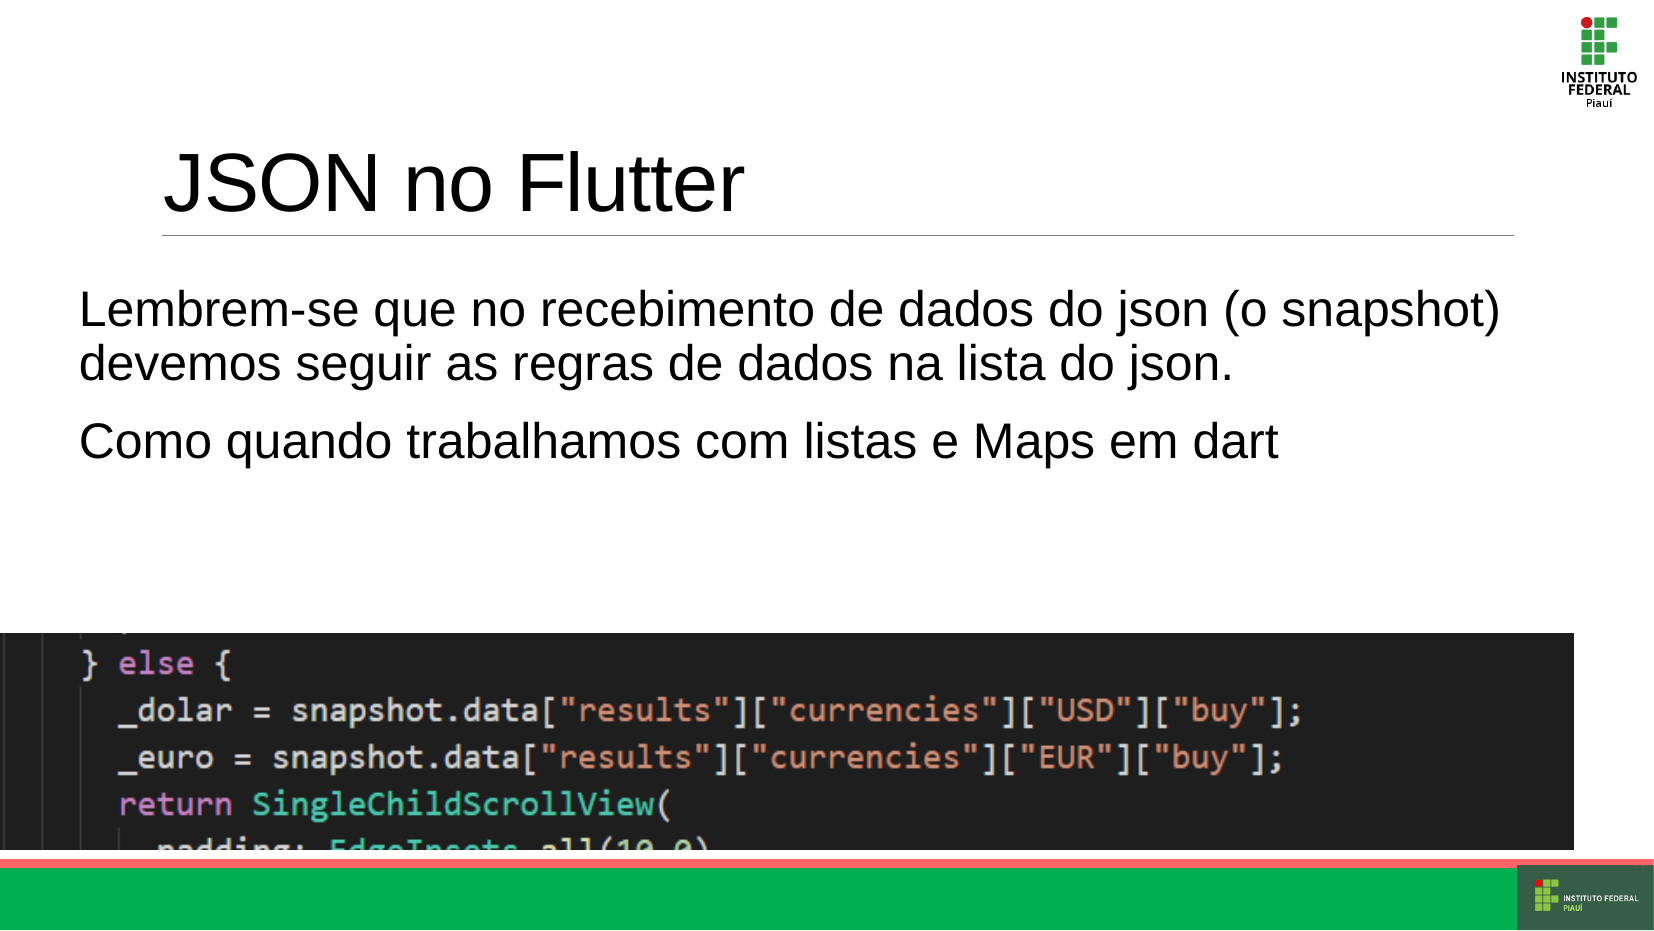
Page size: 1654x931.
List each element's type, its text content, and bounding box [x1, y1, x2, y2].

picture [0, 633, 1575, 850]
picture [1517, 865, 1654, 930]
title JSON no Flutter [148, 38, 1513, 236]
list Lembrem-se que no recebimento de dados do json (o snapshot) devemos seguir as regras de dados na lista do json. Como quando trabalhamos com listas e Maps em dart [79, 275, 1523, 466]
picture [1544, 15, 1654, 109]
